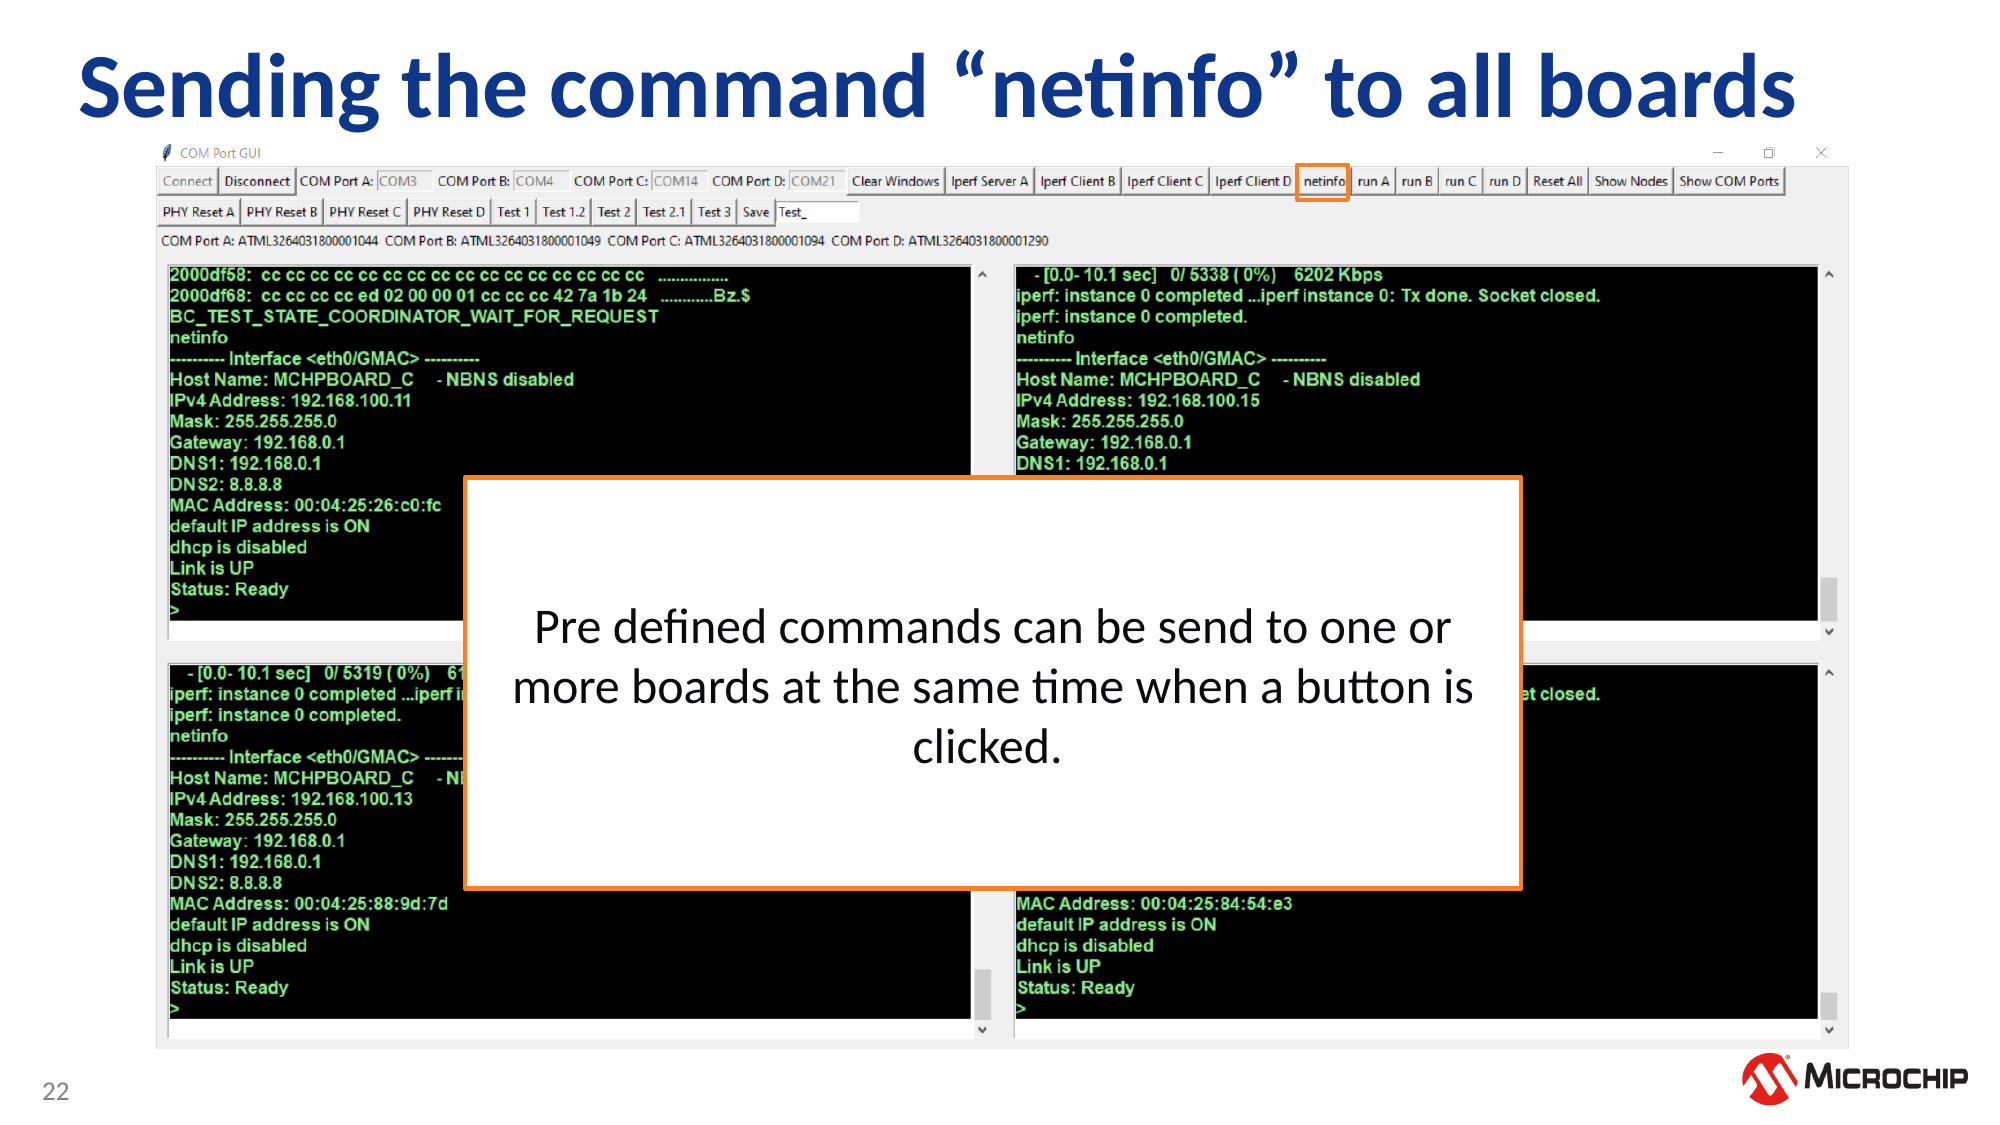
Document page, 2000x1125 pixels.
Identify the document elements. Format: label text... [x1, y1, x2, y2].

picture [155, 140, 1974, 1109]
title Sending the command “netinfo” to all boards [58, 15, 1929, 144]
